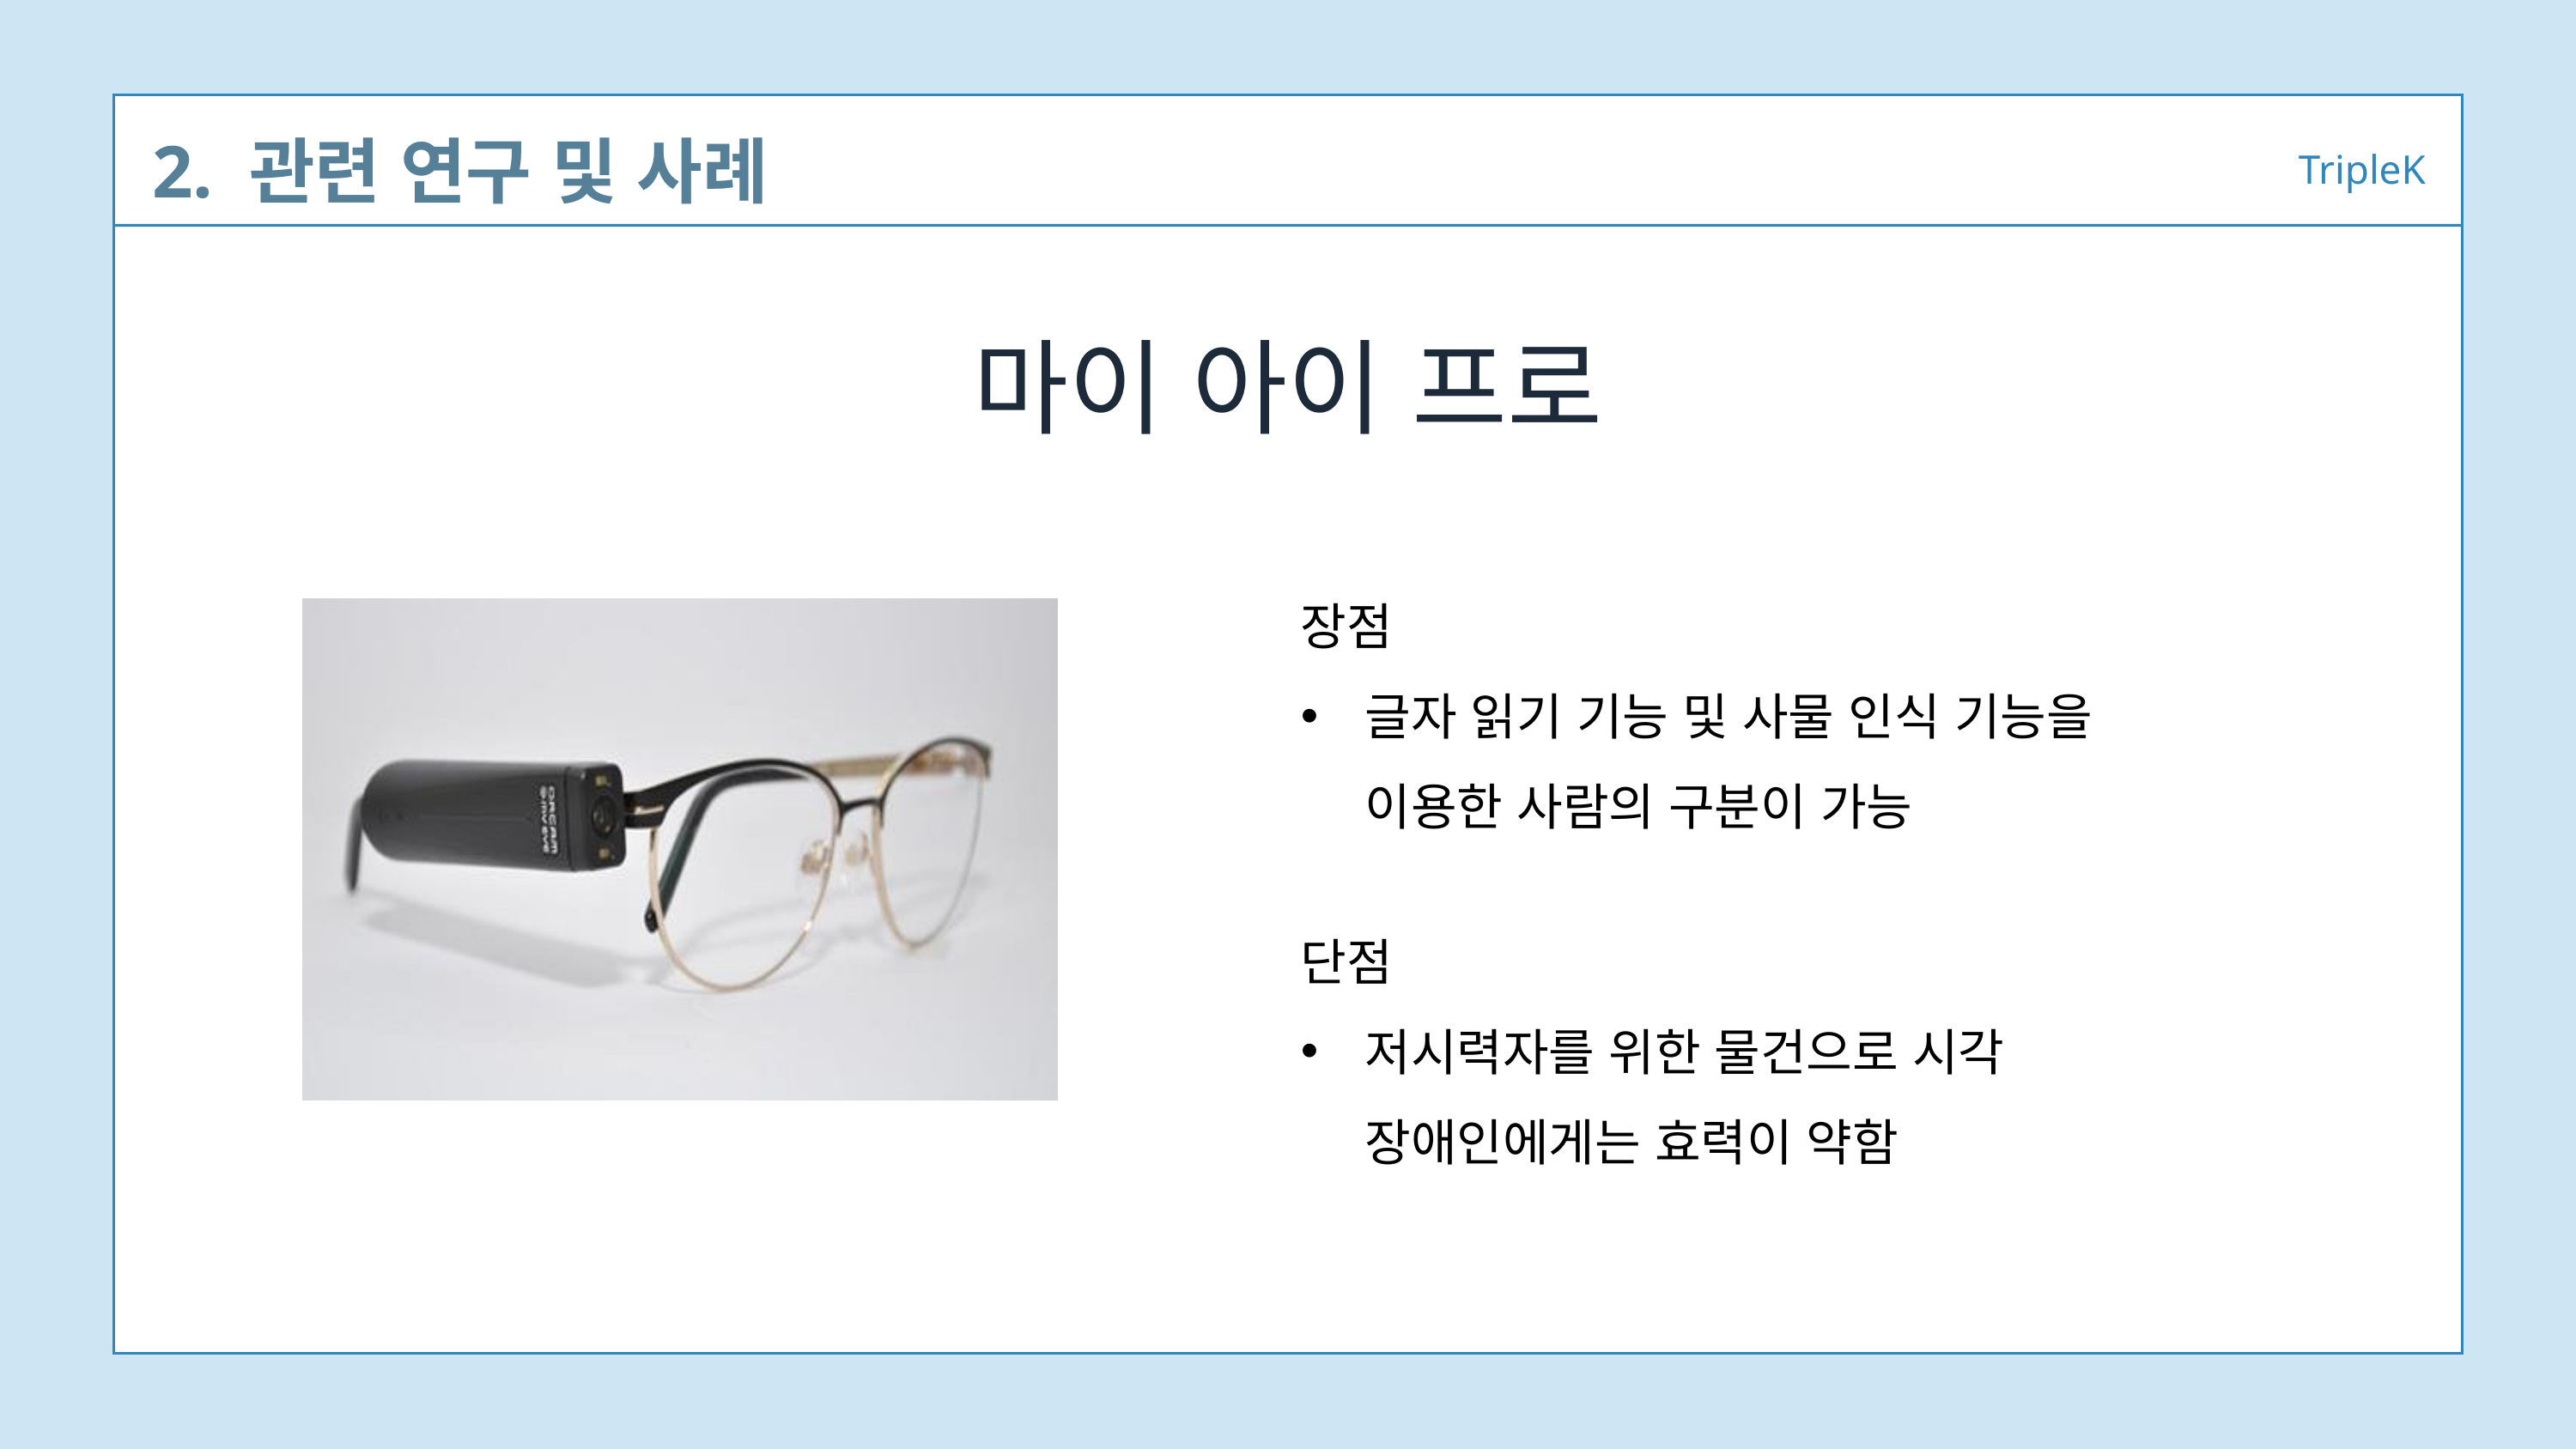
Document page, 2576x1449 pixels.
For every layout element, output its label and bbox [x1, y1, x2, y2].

picture [302, 597, 1059, 1100]
text_box [113, 94, 2463, 1354]
